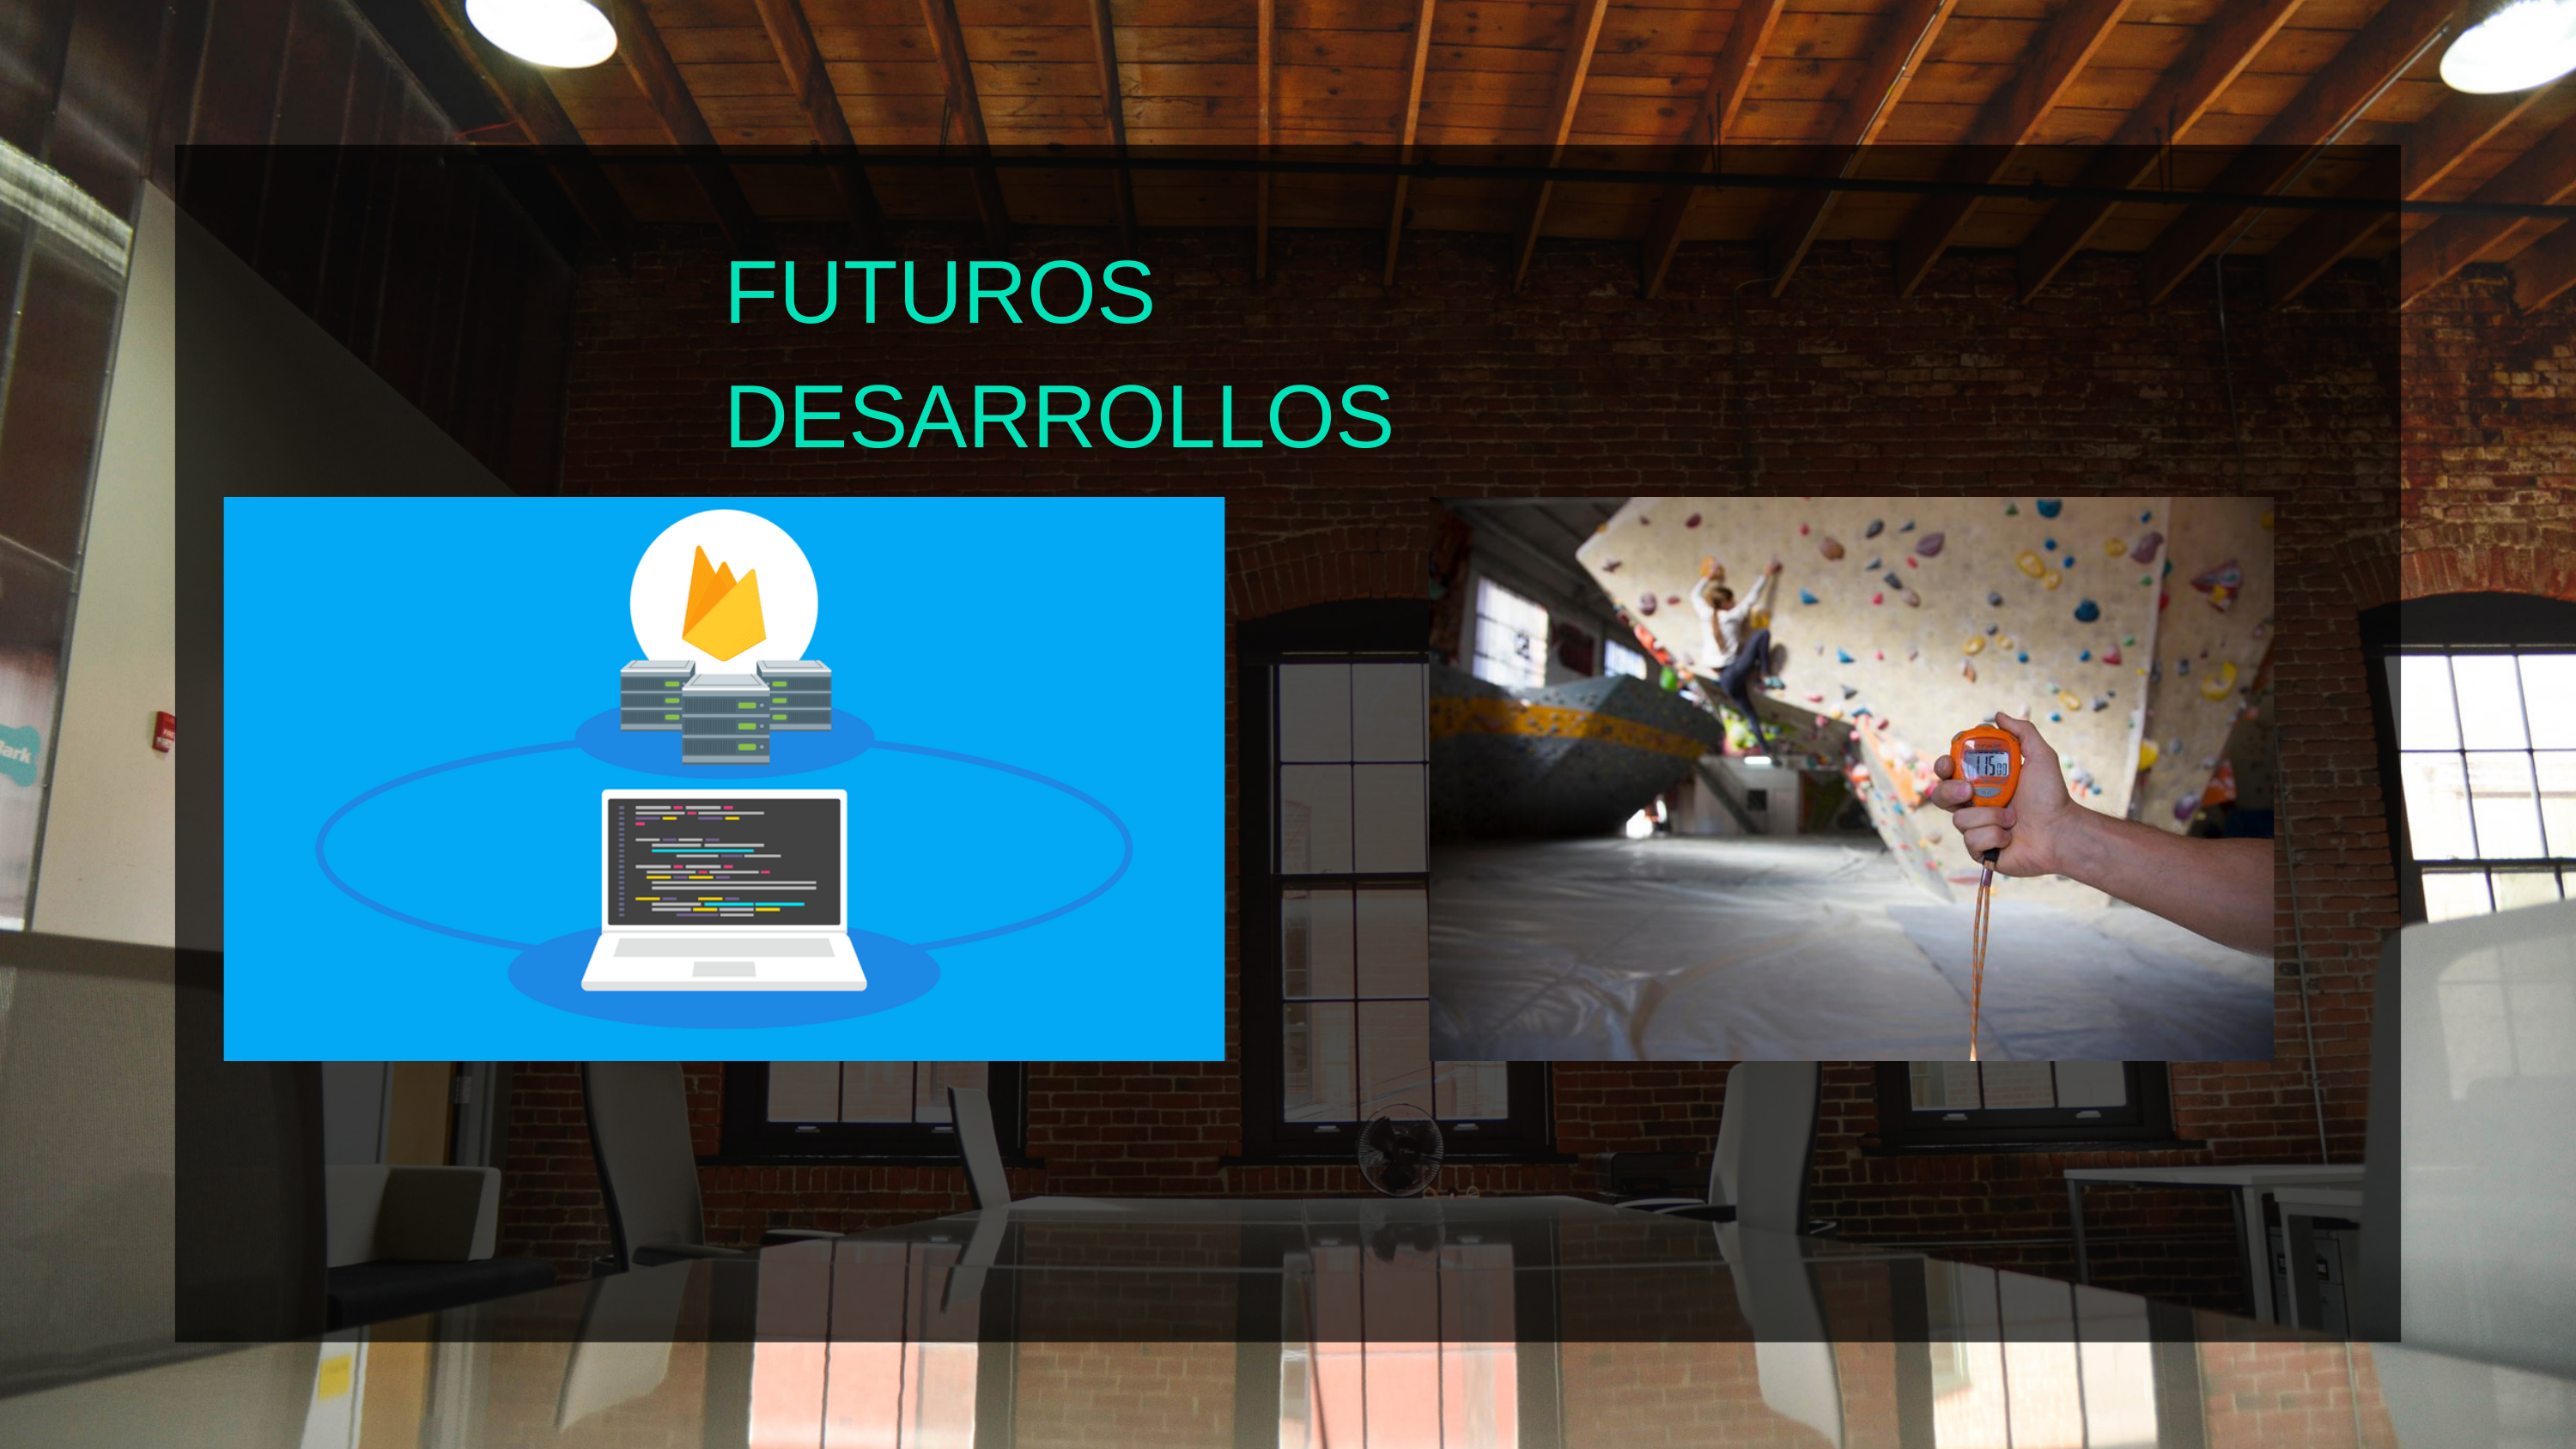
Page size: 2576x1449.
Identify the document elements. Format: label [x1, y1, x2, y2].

text_box [174, 144, 2402, 1343]
picture [0, 0, 2576, 1449]
